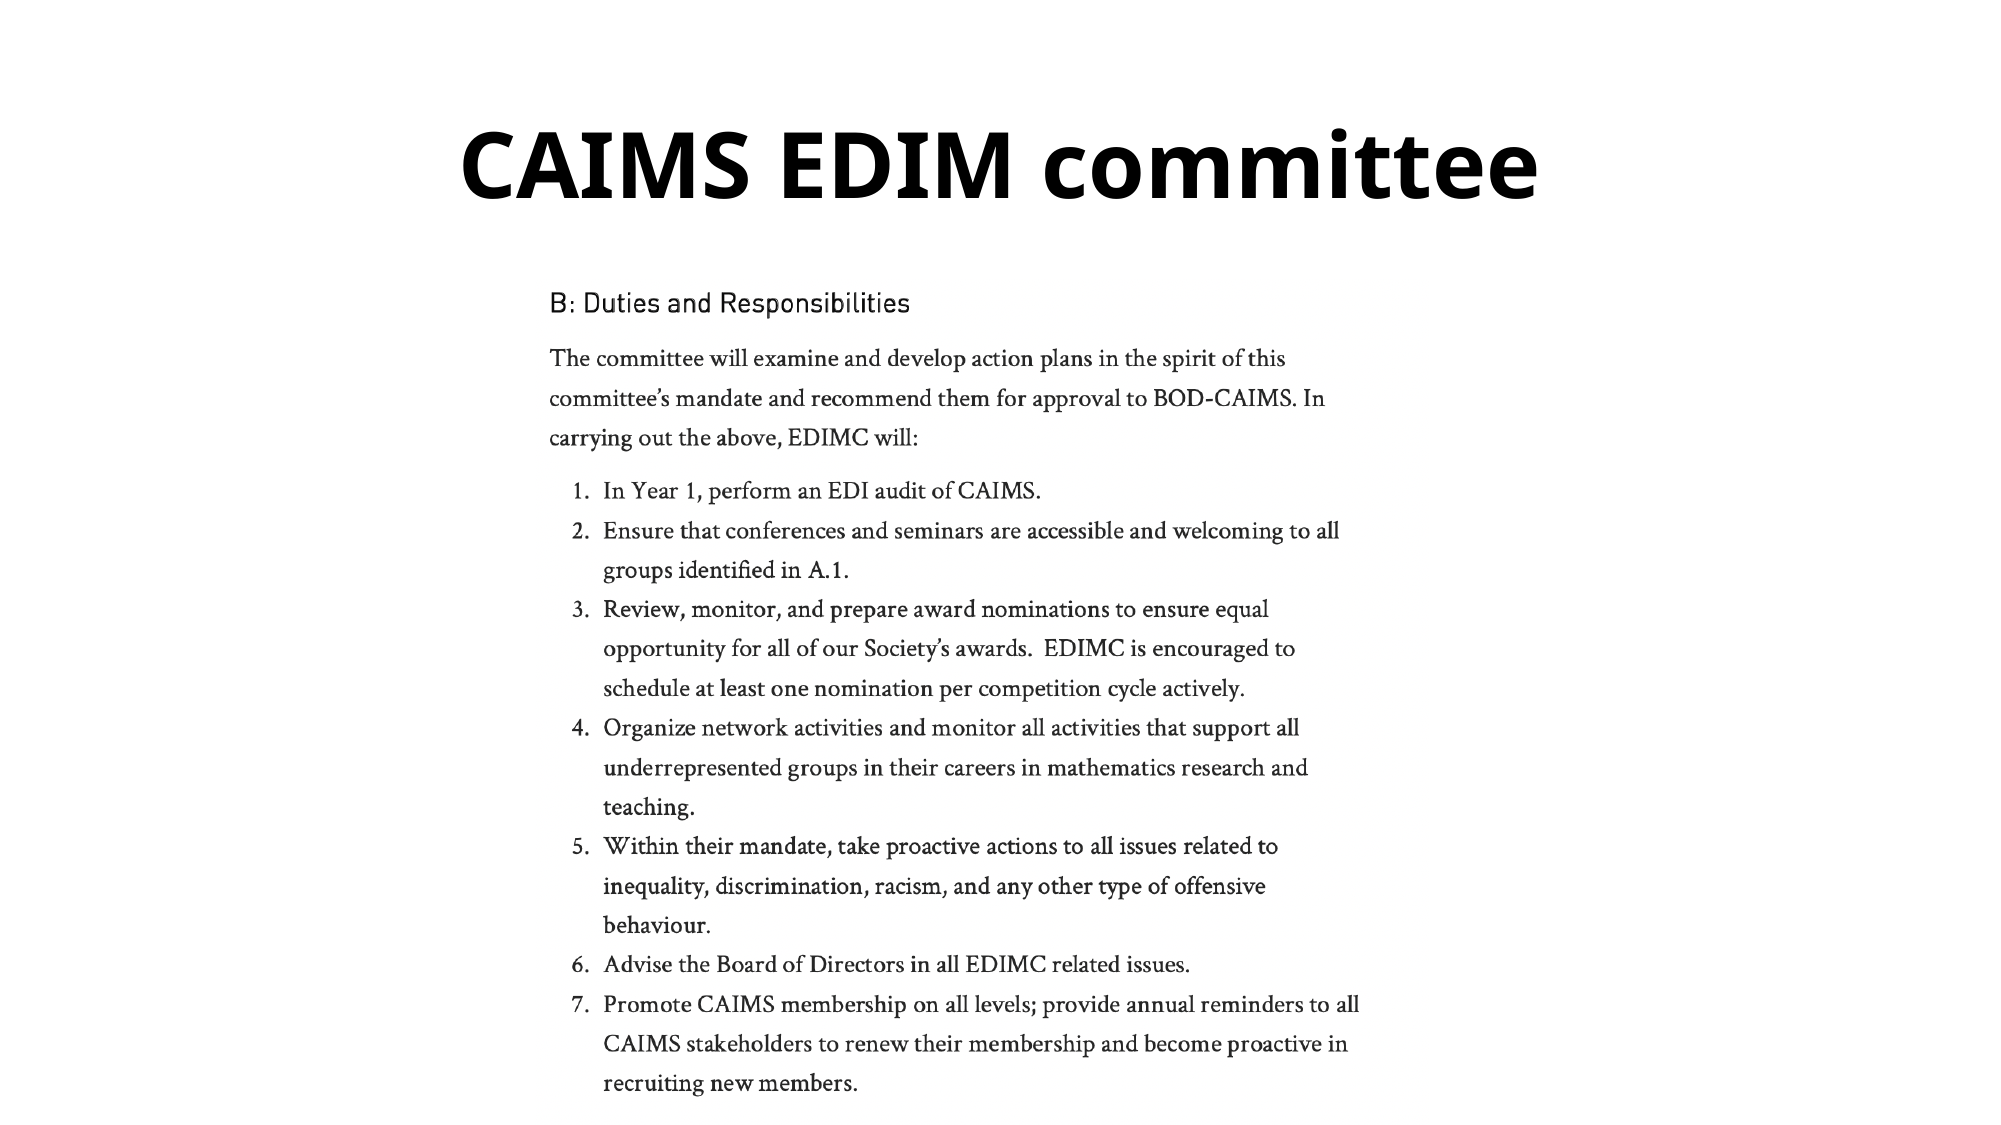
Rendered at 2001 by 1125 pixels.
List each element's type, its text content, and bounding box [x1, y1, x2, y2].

title CAIMS EDIM committee [137, 59, 1863, 278]
picture [535, 279, 1429, 1125]
